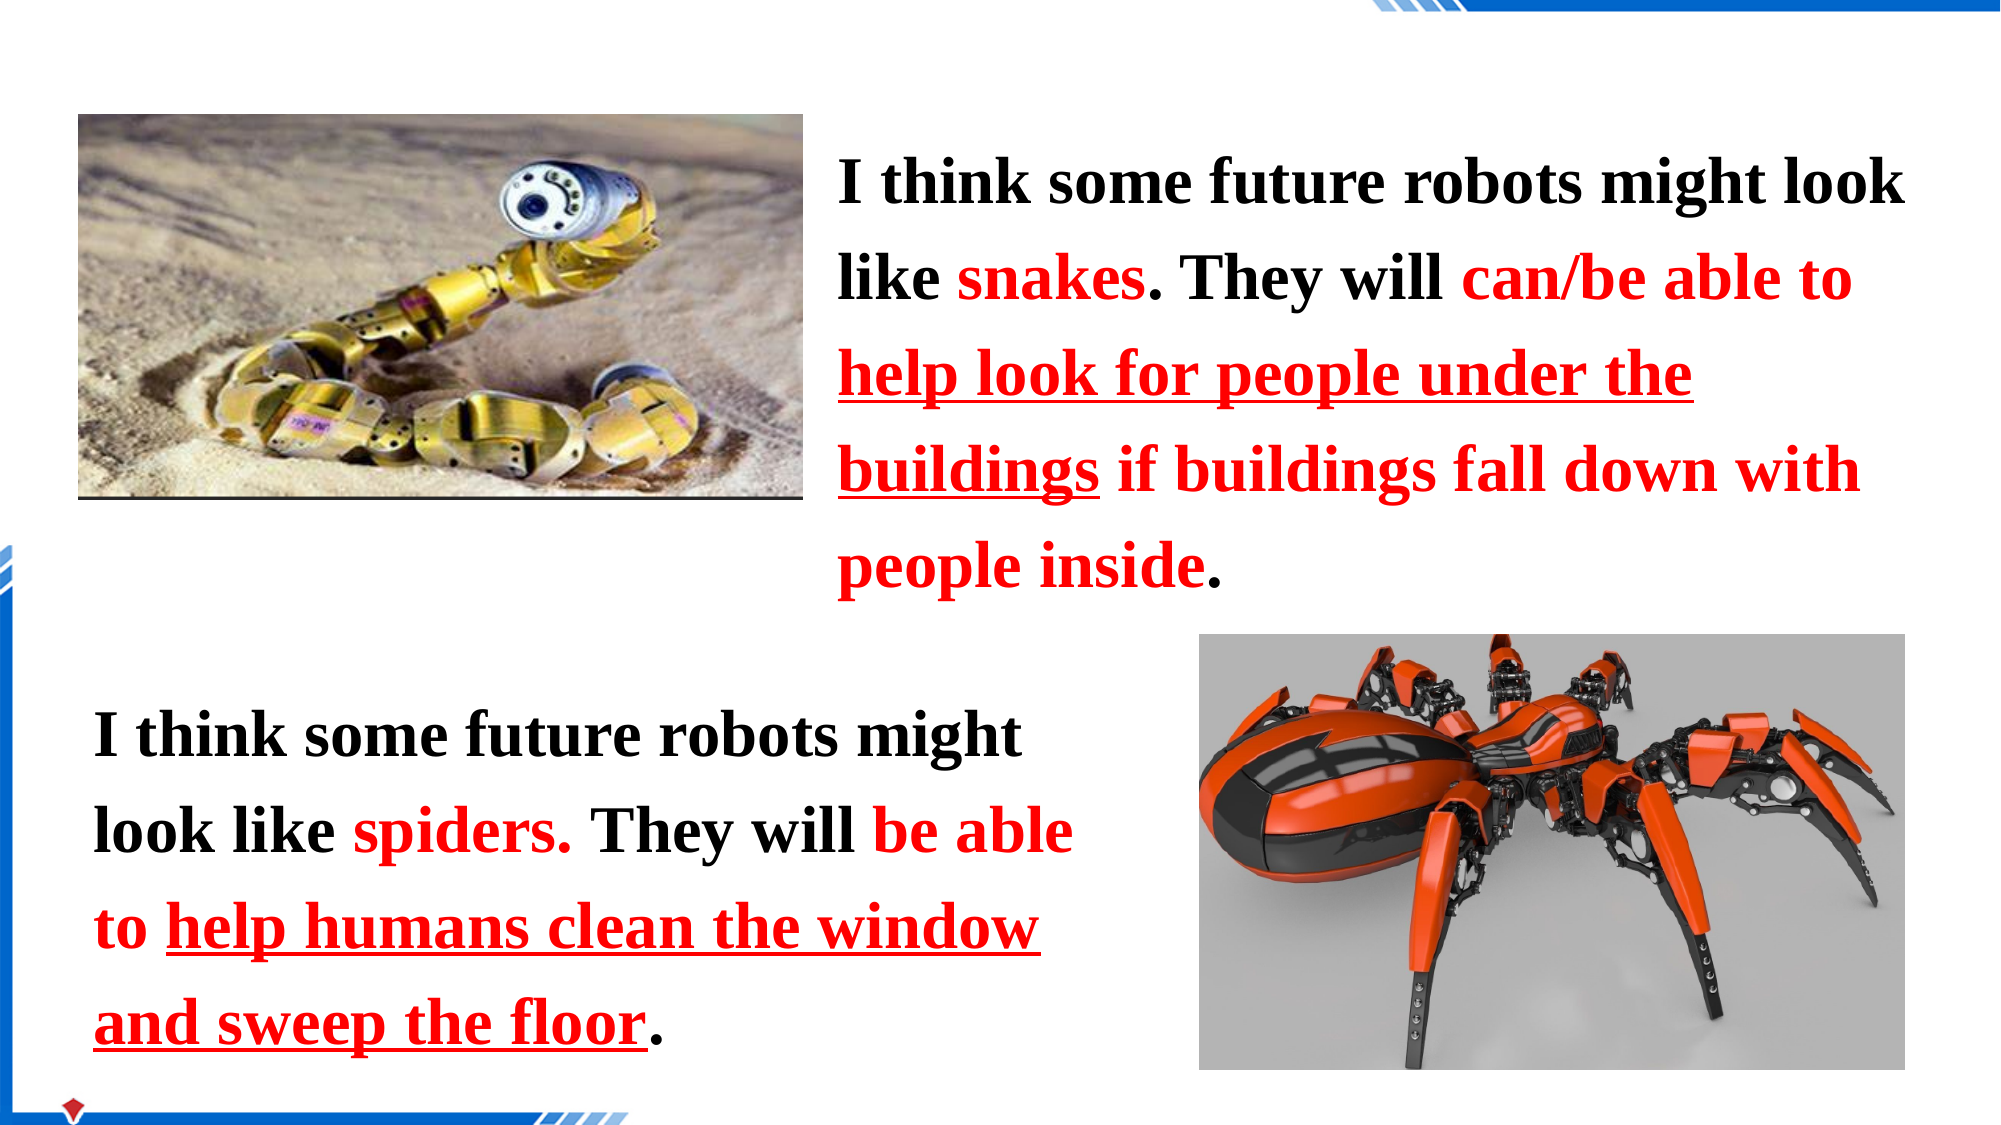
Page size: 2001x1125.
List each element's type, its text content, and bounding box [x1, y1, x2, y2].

picture [0, 0, 2001, 1125]
text_box I think some future robots might look like spiders. They will be able to help humans clean the window and sweep the floor. [78, 666, 1154, 1066]
text_box I think some future robots might look like snakes. They will can/be able to help look for people under the buildings if buildings fall down with people inside. [822, 114, 1934, 609]
